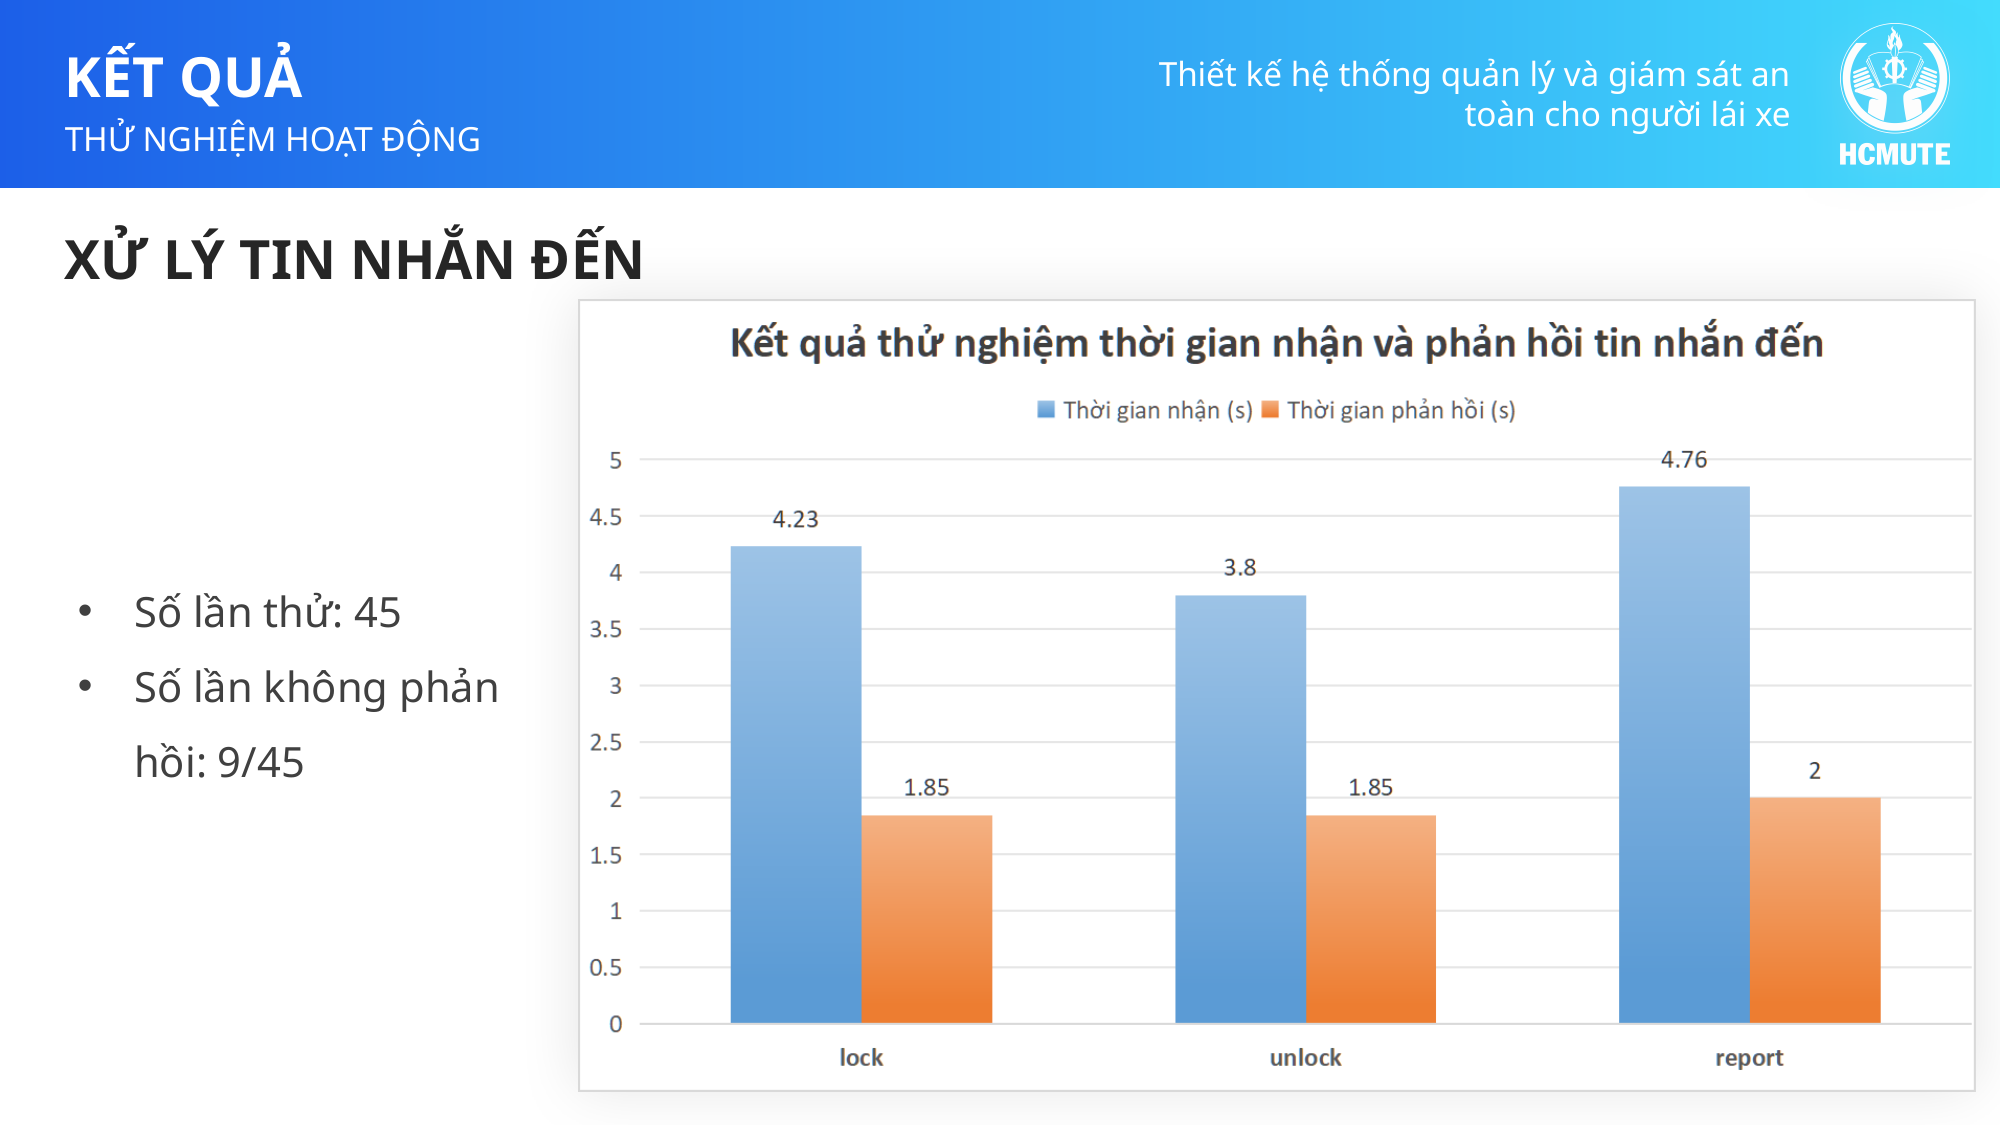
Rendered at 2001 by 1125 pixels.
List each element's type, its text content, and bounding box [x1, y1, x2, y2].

text_box Thiết kế hệ thống quản lý và giám sát an toàn cho người lái xe [1114, 46, 1806, 141]
text_box XỬ LÝ TIN NHẮN ĐẾN [49, 218, 1025, 298]
text_box [0, 0, 2000, 189]
text_box Số lần thử: 45 Số lần không phản hồi: 9/45 [63, 553, 523, 839]
text_box [1824, 7, 1968, 182]
text_box KẾT QUẢ [50, 34, 1057, 116]
picture [1840, 23, 1950, 165]
text_box THỬ NGHIỆM HOẠT ĐỘNG [50, 111, 536, 166]
picture [578, 299, 1977, 1092]
